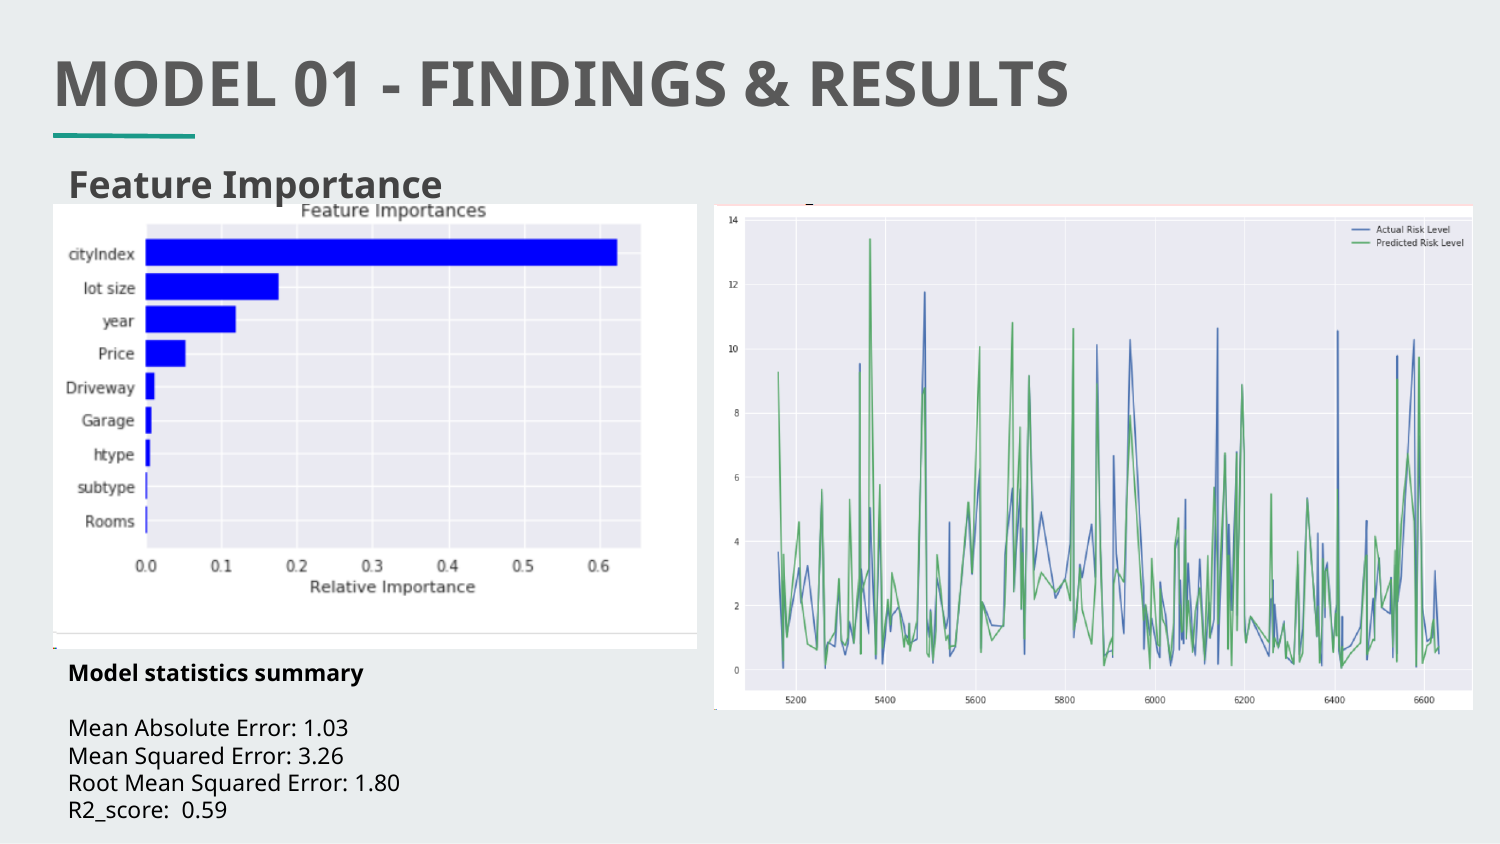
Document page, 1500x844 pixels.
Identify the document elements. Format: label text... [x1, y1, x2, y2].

text_box Model statistics summary Mean Absolute Error: 1.03 Mean Squared Error: 3.26 Root Mean Squared Error: 1.80 R2_score: 0.59 [52, 657, 513, 842]
picture [713, 204, 1473, 710]
subtitle MODEL 01 - FINDINGS & RESULTS [37, 17, 1246, 107]
picture [52, 204, 697, 650]
text_box [0, 0, 1500, 844]
text_box Feature Importance [53, 146, 560, 203]
